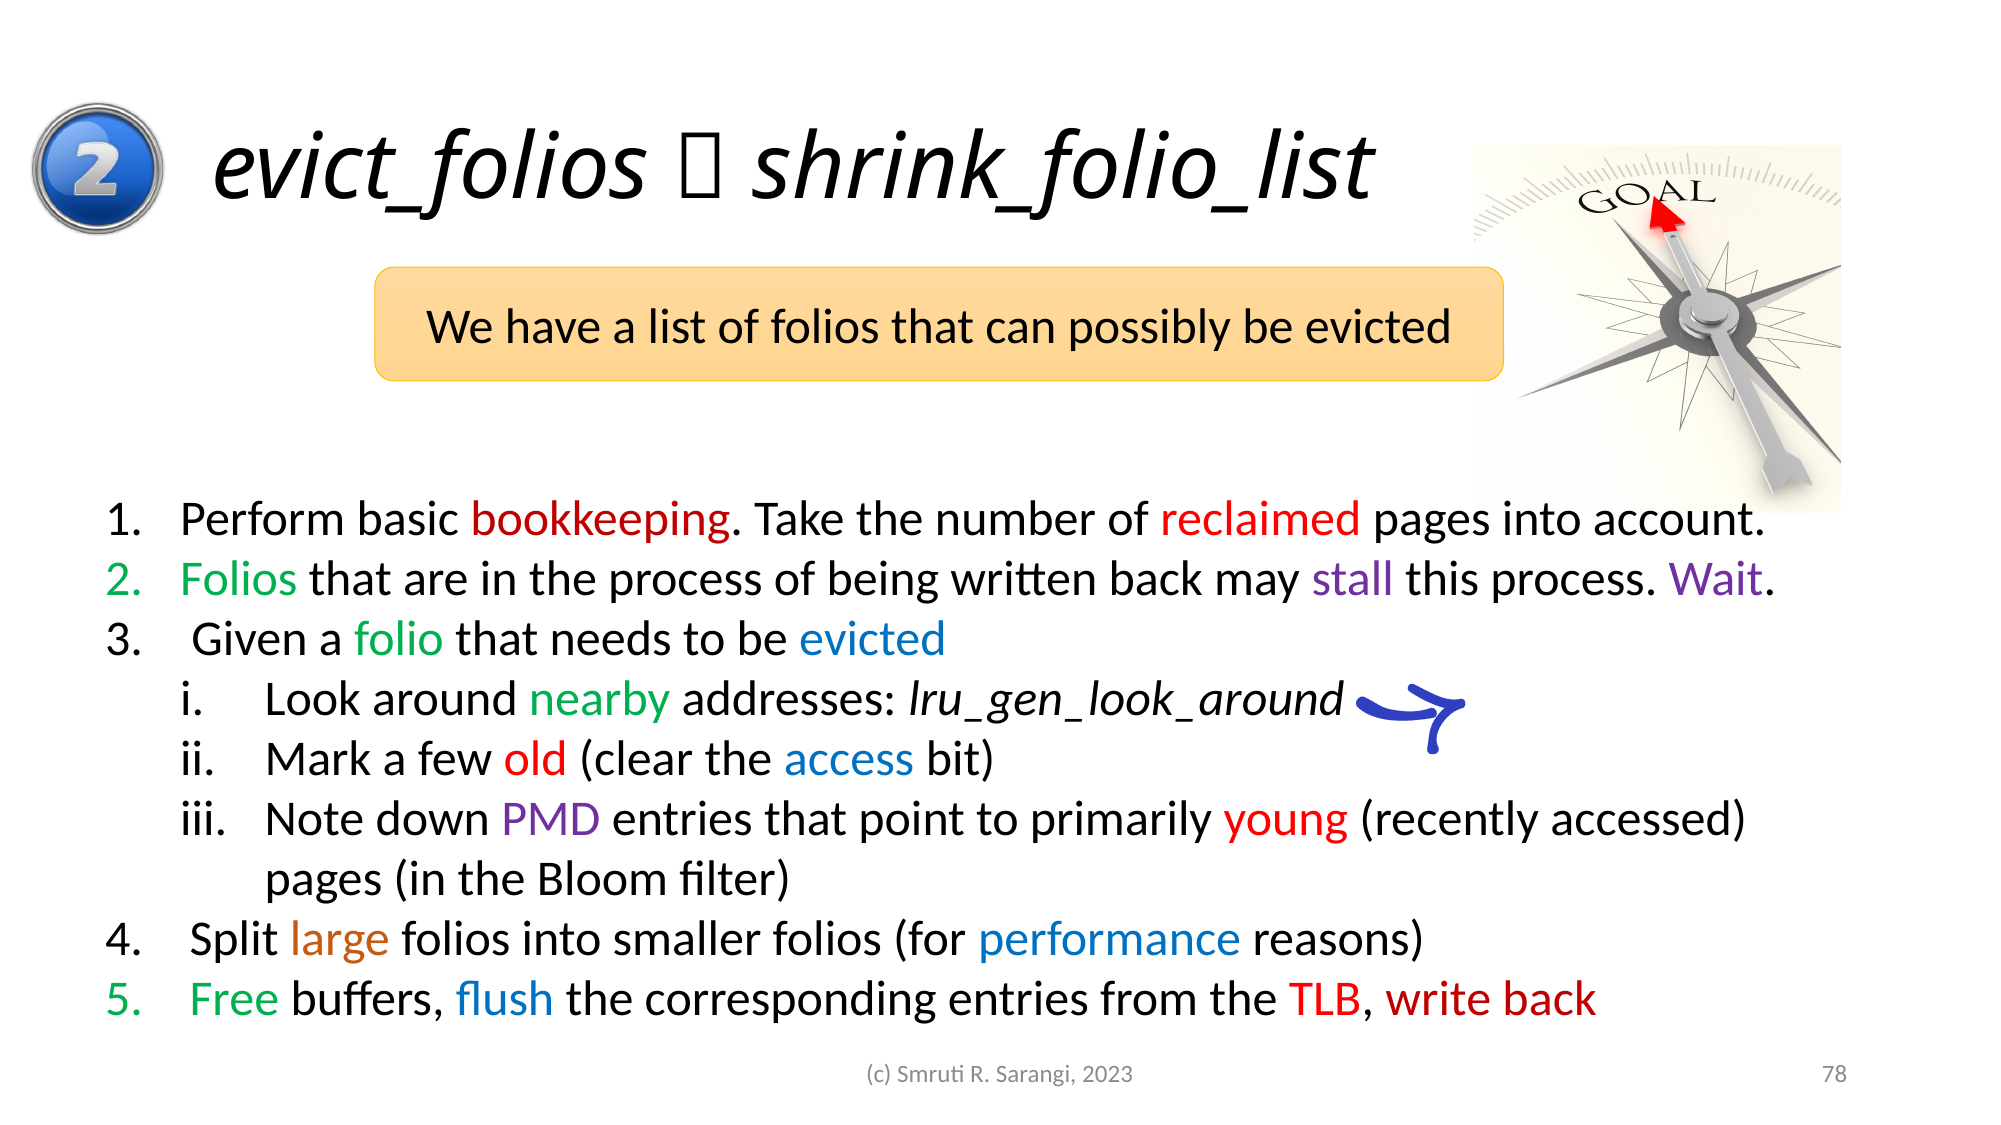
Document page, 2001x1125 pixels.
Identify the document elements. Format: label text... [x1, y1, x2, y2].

text_box We have a list of folios that can possibly be evicted [374, 266, 1474, 382]
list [1474, 145, 1842, 513]
title evict_folios  shrink_folio_list [196, 59, 1922, 278]
picture [1342, 650, 1482, 789]
slide_number 78 [1412, 1042, 1863, 1103]
footer (c) Smruti R. Sarangi, 2023 [662, 1042, 1338, 1103]
picture [28, 99, 167, 238]
text_box Perform basic bookkeeping. Take the number of reclaimed pages into account. Folios that are in the process of being written back may stall this process. Wait. Given a folio that needs to be evicted Look around nearby addresses: lru_gen_look_around Mark a few old (clear the access bit) Note down PMD entries that point to primarily young (recently accessed) pages (in the Bloom filter) Split large folios into smaller folios (for performance reasons) Free buffers, flush the corresponding entries from the TLB, write back [90, 477, 1841, 1033]
